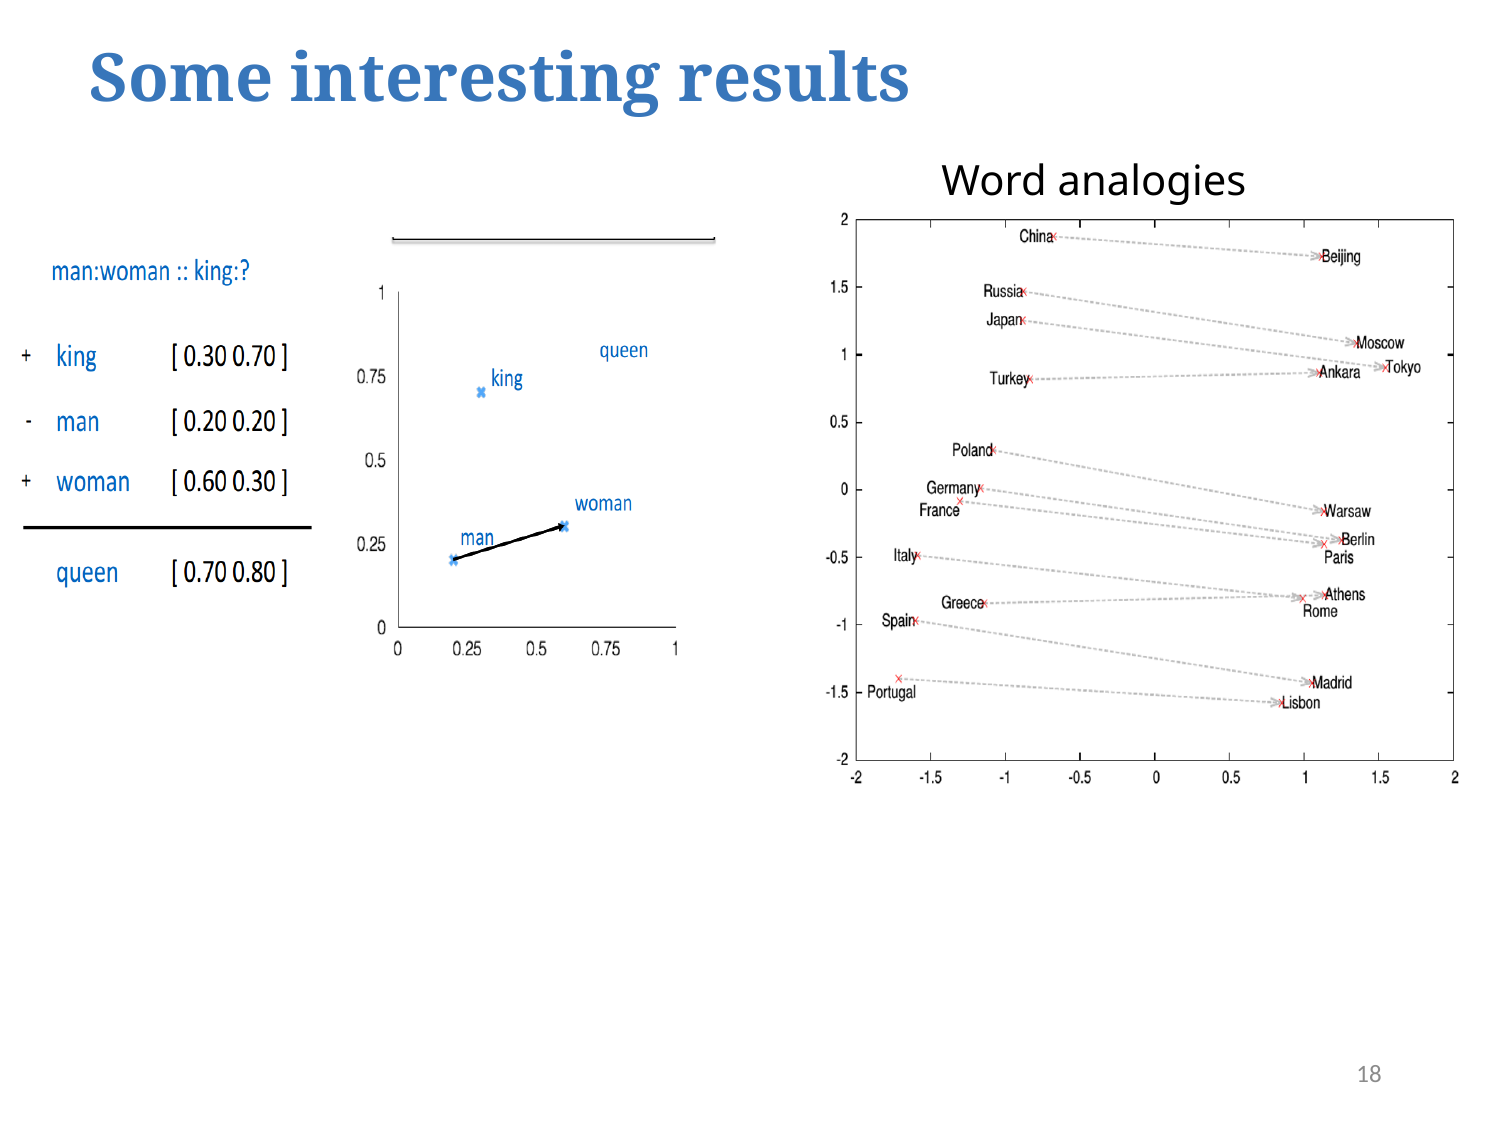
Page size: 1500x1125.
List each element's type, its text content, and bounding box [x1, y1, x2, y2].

text_box 1 [1059, 1042, 1397, 1103]
text_box Word analogies [926, 146, 1350, 208]
text_box Some interesting results [75, 14, 1369, 135]
picture [816, 209, 1471, 808]
picture [14, 237, 717, 676]
